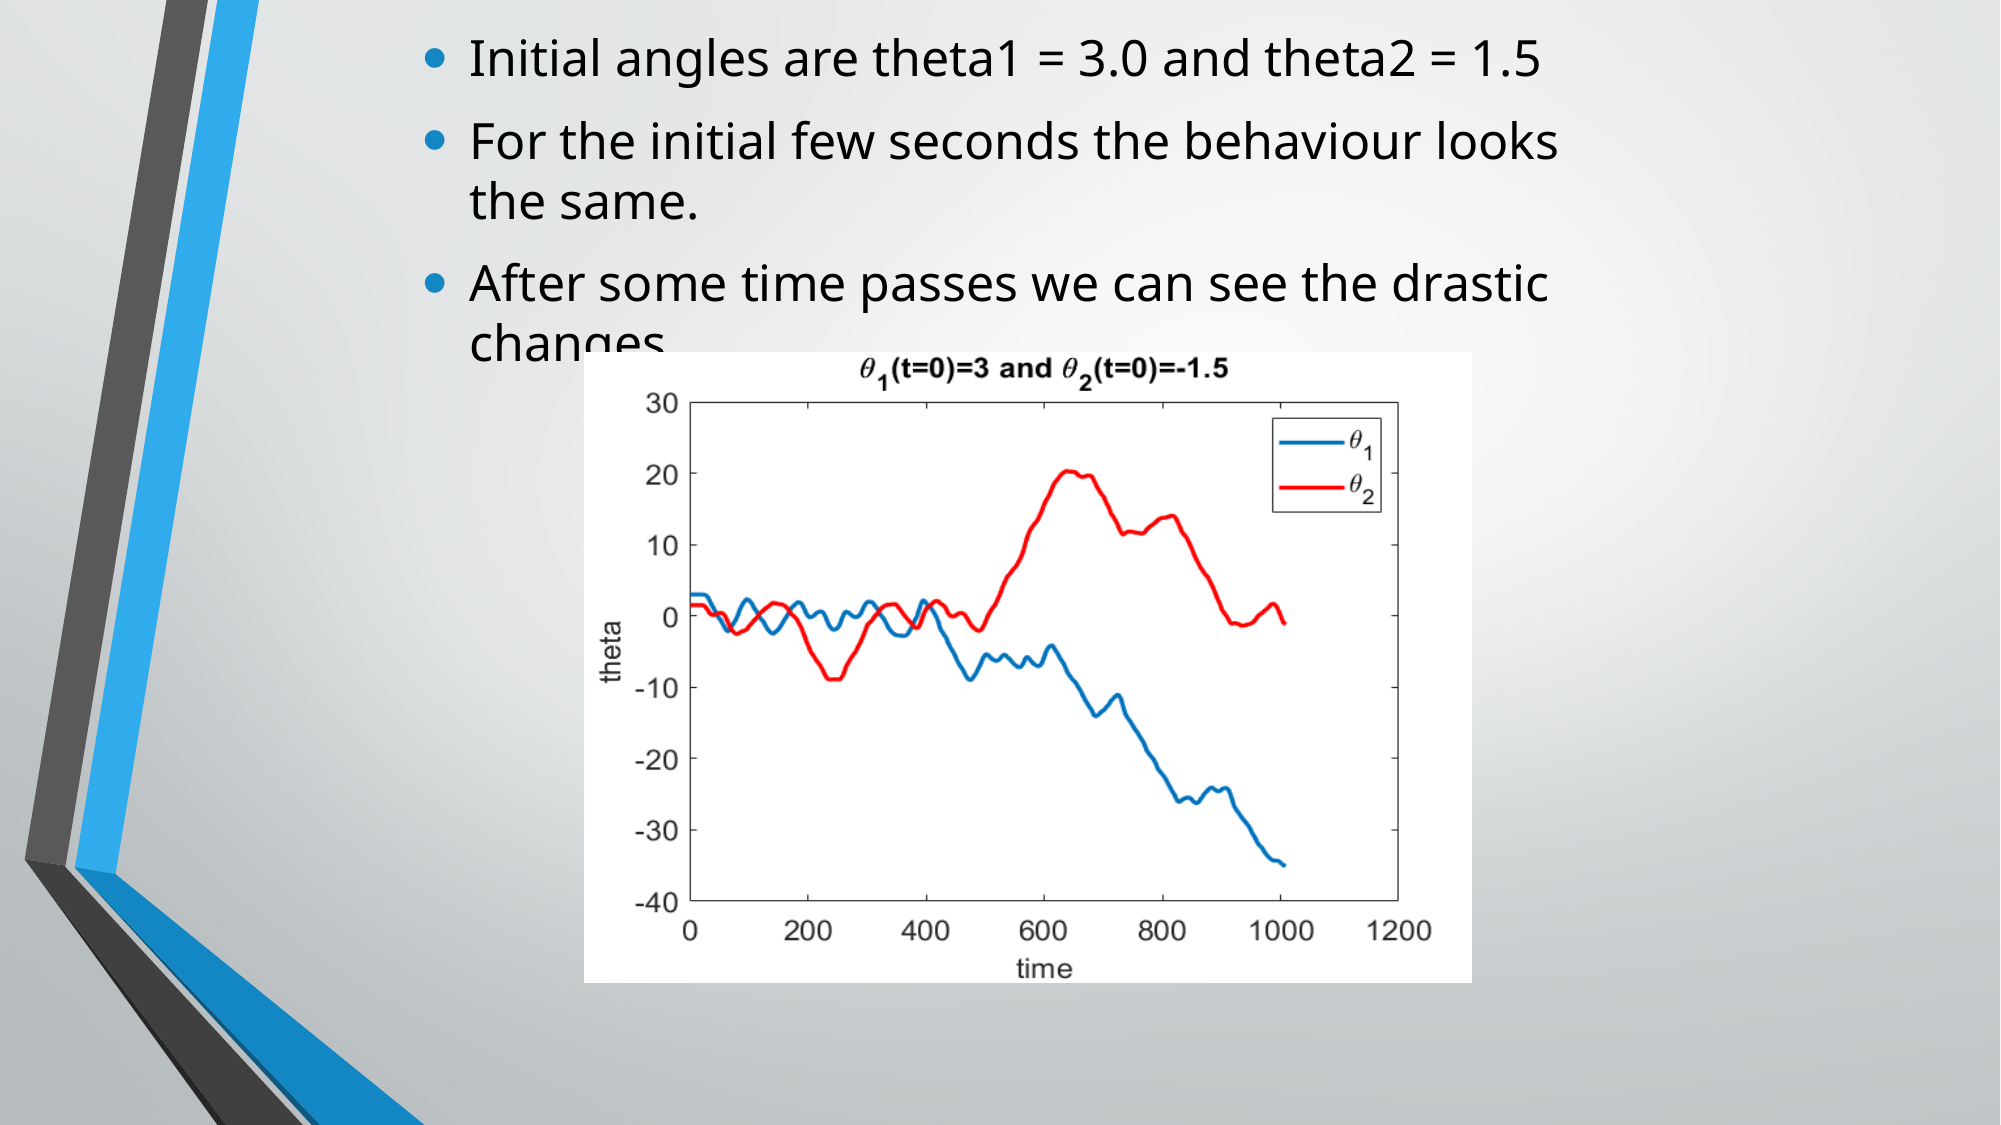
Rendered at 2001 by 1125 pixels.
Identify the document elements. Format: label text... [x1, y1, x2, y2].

text_box Initial angles are theta1 = 3.0 and theta2 = 1.5 For the initial few seconds the behaviour looks the same. After some time passes we can see the drastic changes. [408, 19, 1648, 296]
picture [584, 352, 1472, 983]
